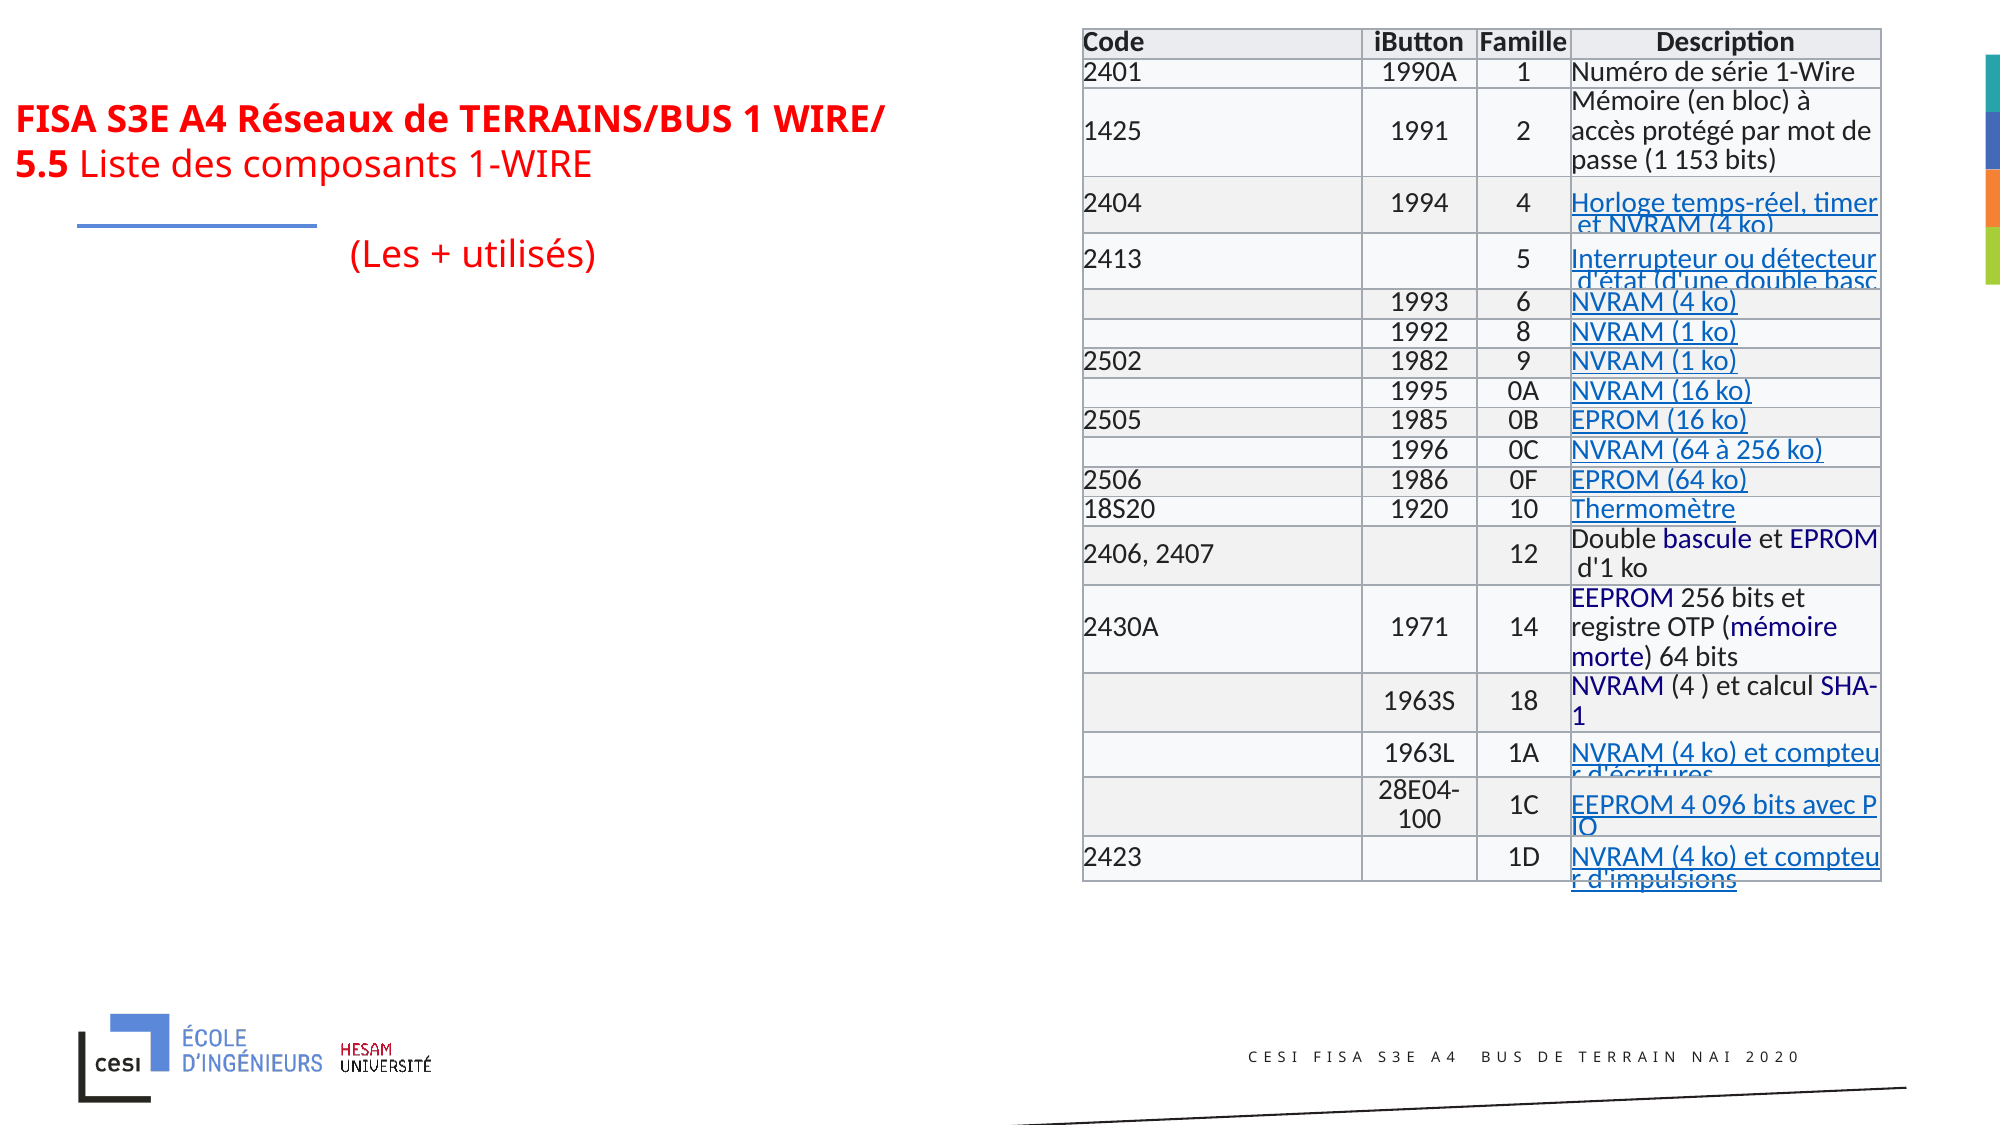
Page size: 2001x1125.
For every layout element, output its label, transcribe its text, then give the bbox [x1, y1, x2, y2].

table_cell 1A [1478, 733, 1570, 776]
table_cell 2423 [1084, 837, 1361, 880]
table_cell 0F [1478, 468, 1570, 496]
table_cell 2413 [1084, 234, 1361, 288]
table_cell 18 [1478, 674, 1570, 731]
table_cell 1993 [1363, 290, 1476, 318]
table_cell Double bascule et EPROM d'1 ko [1572, 527, 1880, 584]
table_cell 6 [1478, 290, 1570, 318]
table_cell 1994 [1363, 177, 1476, 232]
table_cell 1990A [1363, 60, 1476, 87]
table_cell 1D [1478, 837, 1570, 880]
table_cell 1985 [1363, 408, 1476, 436]
table_cell 1982 [1363, 349, 1476, 377]
table_cell NVRAM (4 ko) [1572, 290, 1880, 318]
table_cell 0B [1478, 408, 1570, 436]
table_header iButton [1363, 30, 1476, 58]
table_cell [1363, 837, 1476, 880]
table_header Code [1084, 30, 1361, 58]
table_cell 12 [1478, 527, 1570, 584]
table_cell [1084, 778, 1361, 835]
footer CESI FISA S3E A4 Bus de Terrain NAI 2020 [1041, 1027, 1814, 1088]
table_cell [1084, 733, 1361, 776]
table_cell 1996 [1363, 438, 1476, 466]
table_cell 9 [1478, 349, 1570, 377]
table_cell EPROM (16 ko) [1572, 408, 1880, 436]
table_cell 2505 [1084, 408, 1361, 436]
table_cell 1425 [1084, 89, 1361, 176]
table_header Famille [1478, 30, 1570, 58]
table_cell [1363, 234, 1476, 288]
table_cell Mémoire (en bloc) à accès protégé par mot de passe (1 153 bits) [1572, 89, 1880, 176]
table_cell 1971 [1363, 586, 1476, 672]
table_cell [1084, 438, 1361, 466]
table_cell 8 [1478, 320, 1570, 347]
table_cell 2430A [1084, 586, 1361, 672]
table_cell Interrupteur ou détecteur d'état (d'une double bascule) [1572, 234, 1880, 288]
table_cell 1920 [1363, 497, 1476, 525]
table_cell Horloge temps-réel, timer et NVRAM (4 ko) [1572, 177, 1880, 232]
table_cell 1C [1478, 778, 1570, 835]
picture [12, 949, 433, 1125]
table_cell 0A [1478, 379, 1570, 407]
table_cell NVRAM (4 ko) et compteur d'impulsions [1572, 837, 1880, 880]
table_cell 2502 [1084, 349, 1361, 377]
table_cell EEPROM 4 096 bits avec PIO [1572, 778, 1880, 835]
table_cell EEPROM 256 bits et registre OTP (mémoire morte) 64 bits [1572, 586, 1880, 672]
table_cell 2404 [1084, 177, 1361, 232]
table_cell 2406, 2407 [1084, 527, 1361, 584]
table_cell Numéro de série 1-Wire [1572, 60, 1880, 87]
table_cell 10 [1478, 497, 1570, 525]
table_cell NVRAM (64 à 256 ko) [1572, 438, 1880, 466]
table_cell [1084, 674, 1361, 731]
table_cell 1963L [1363, 733, 1476, 776]
table_cell 1986 [1363, 468, 1476, 496]
table_cell 2401 [1084, 60, 1361, 87]
table_cell NVRAM (4 ko) et compteur d'écritures [1572, 733, 1880, 776]
table_cell Thermomètre [1572, 497, 1880, 525]
table_cell 1992 [1363, 320, 1476, 347]
table_cell 1963S [1363, 674, 1476, 731]
table_cell 14 [1478, 586, 1570, 672]
table_cell [1084, 379, 1361, 407]
table_cell 1995 [1363, 379, 1476, 407]
table_cell 0C [1478, 438, 1570, 466]
table_cell 1991 [1363, 89, 1476, 176]
table_cell NVRAM (1 ko) [1572, 349, 1880, 377]
table_cell [1084, 320, 1361, 347]
table_cell NVRAM (4 ) et calcul SHA-1 [1572, 674, 1880, 731]
table_cell 2506 [1084, 468, 1361, 496]
table_cell 4 [1478, 177, 1570, 232]
table_cell NVRAM (16 ko) [1572, 379, 1880, 407]
table_cell 5 [1478, 234, 1570, 288]
text_box FISA S3E A4 Réseaux de TERRAINS/BUS 1 WIRE/ 5.5 Liste des composants 1-WIRE (Les + utilisés) [0, 42, 947, 327]
table_cell 18S20 [1084, 497, 1361, 525]
table_cell [1363, 527, 1476, 584]
table_cell NVRAM (1 ko) [1572, 320, 1880, 347]
table_cell 2 [1478, 89, 1570, 176]
table_cell EPROM (64 ko) [1572, 468, 1880, 496]
table_cell 1 [1478, 60, 1570, 87]
table_header Description [1572, 30, 1880, 58]
table_cell 28E04-100 [1363, 778, 1476, 835]
table_cell [1084, 290, 1361, 318]
